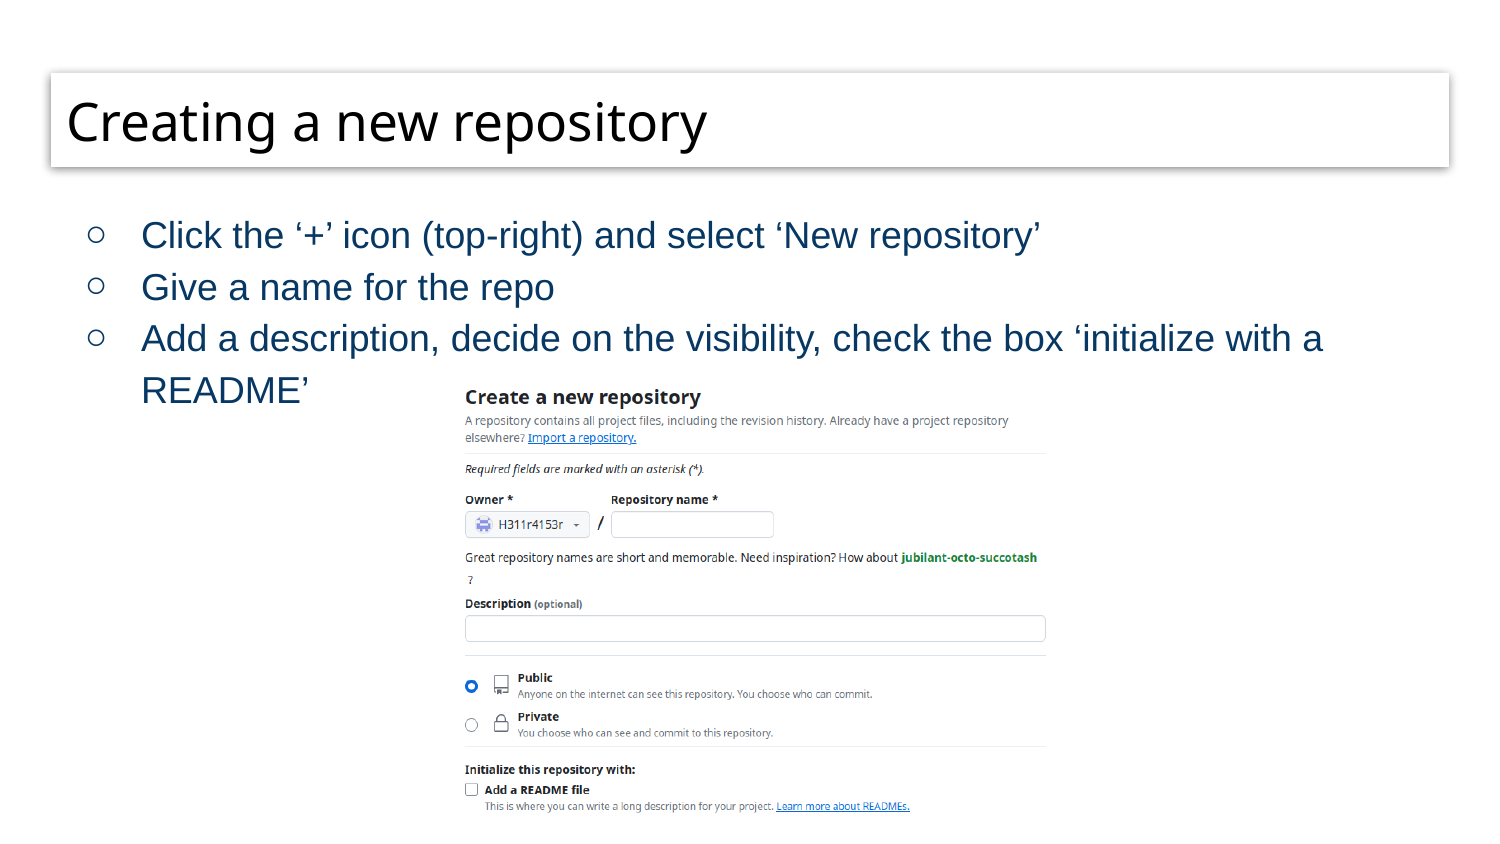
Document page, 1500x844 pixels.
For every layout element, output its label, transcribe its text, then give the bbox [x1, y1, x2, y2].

list Click the ‘+’ icon (top-right) and select ‘New repository’ Give a name for the repo Add a description, decide on the visibility, check the box ‘initialize with a README’ [51, 189, 1449, 750]
title Creating a new repository [51, 72, 1449, 167]
picture [438, 382, 1062, 817]
